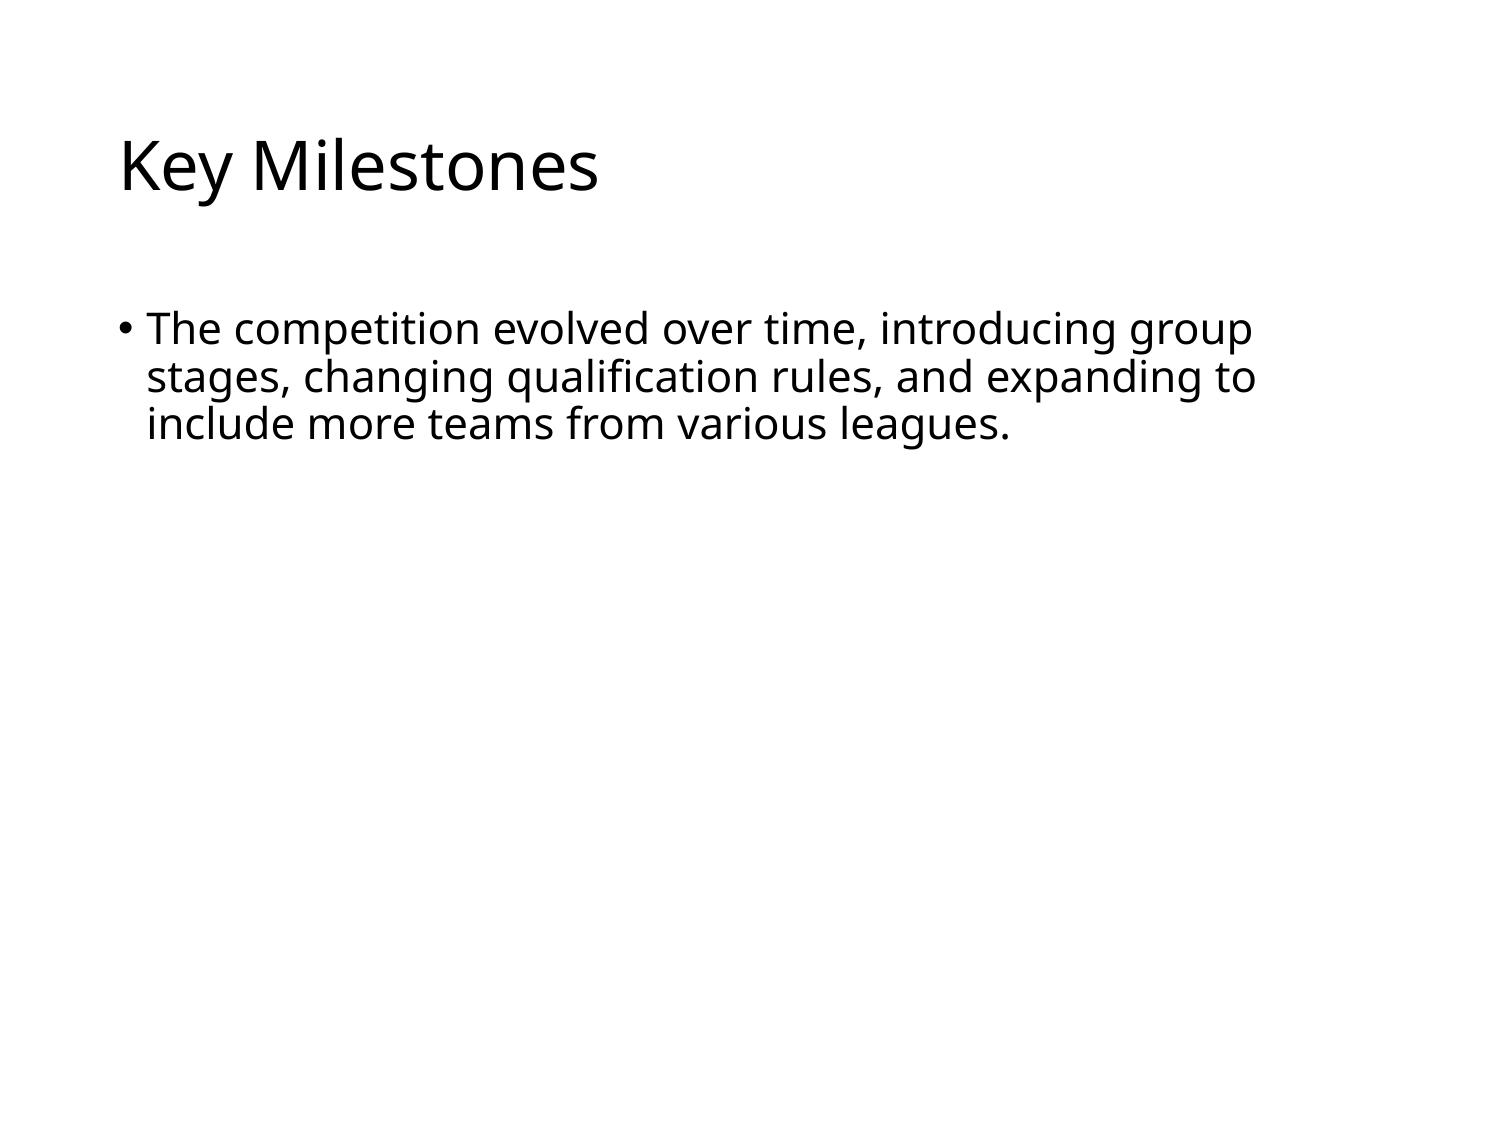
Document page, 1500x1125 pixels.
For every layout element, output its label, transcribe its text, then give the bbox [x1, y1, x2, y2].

list The competition evolved over time, introducing group stages, changing qualification rules, and expanding to include more teams from various leagues. [103, 299, 1397, 1014]
title Key Milestones [103, 59, 1397, 278]
